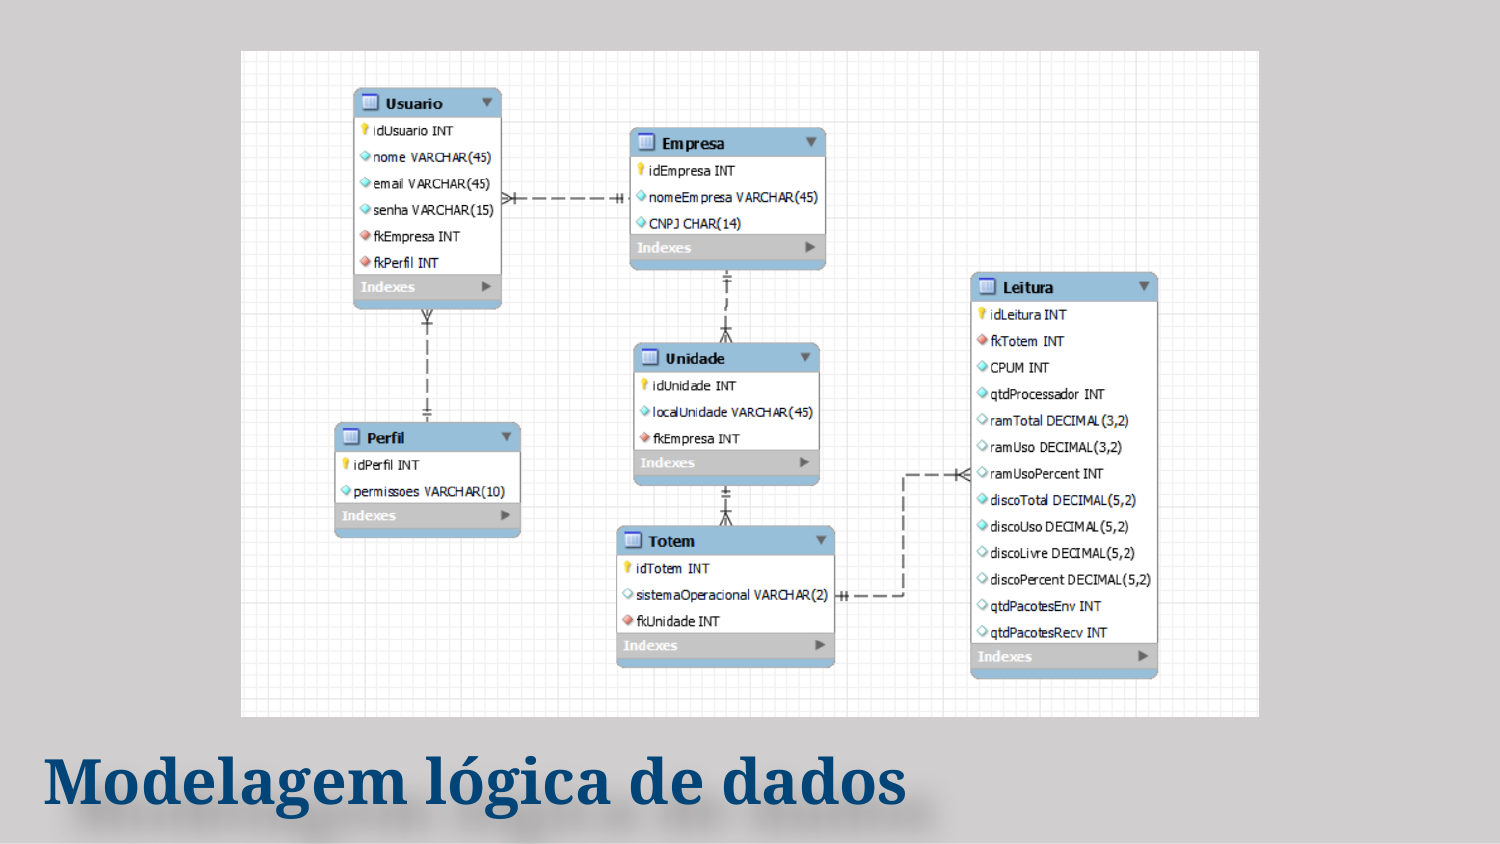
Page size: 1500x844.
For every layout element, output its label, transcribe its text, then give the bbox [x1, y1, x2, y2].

text_box [0, 0, 1500, 844]
picture [241, 50, 1259, 718]
text_box Modelagem lógica de dados [0, 736, 921, 823]
